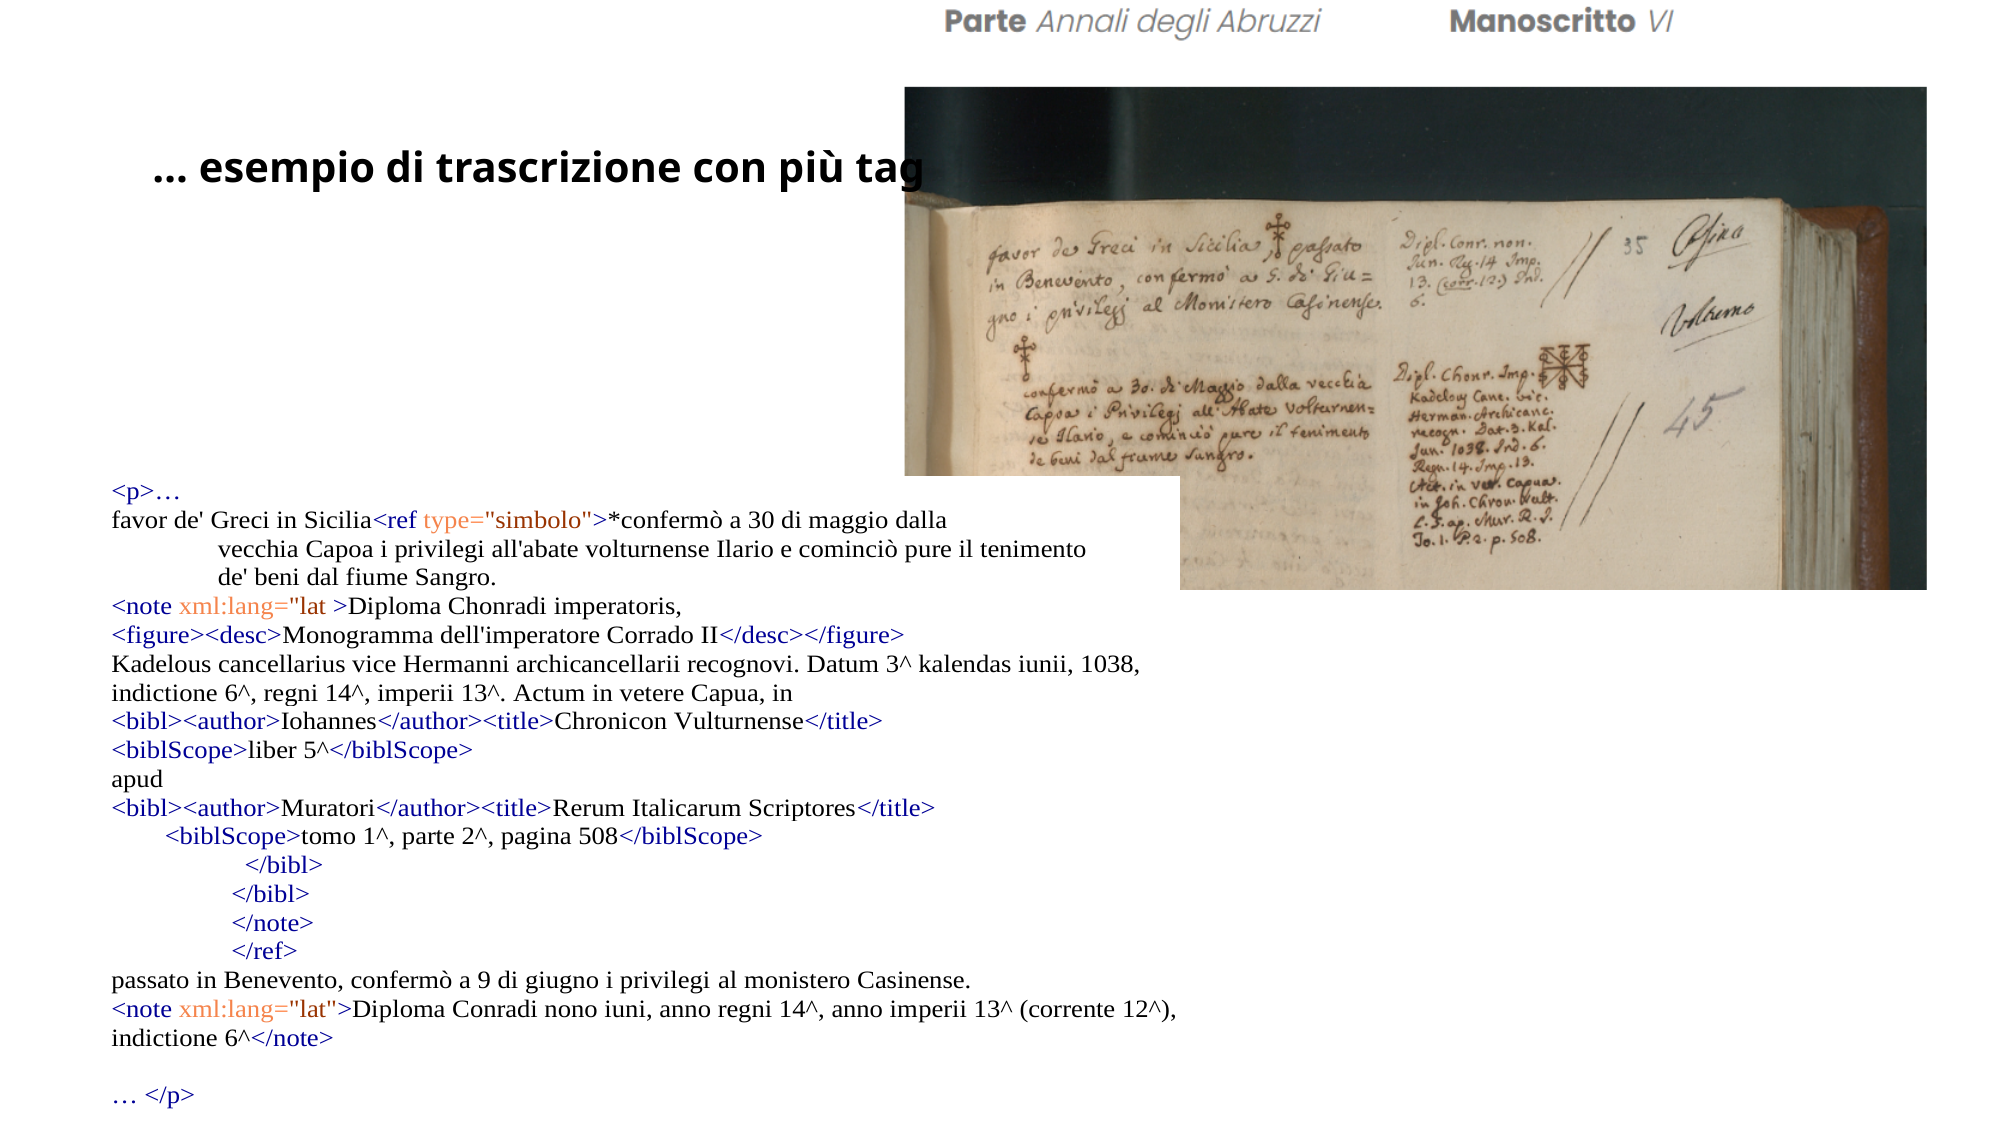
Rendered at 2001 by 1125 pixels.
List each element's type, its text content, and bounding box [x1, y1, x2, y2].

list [852, 0, 2000, 609]
picture [110, 475, 1181, 1109]
title … esempio di trascrizione con più tag [137, 59, 852, 278]
